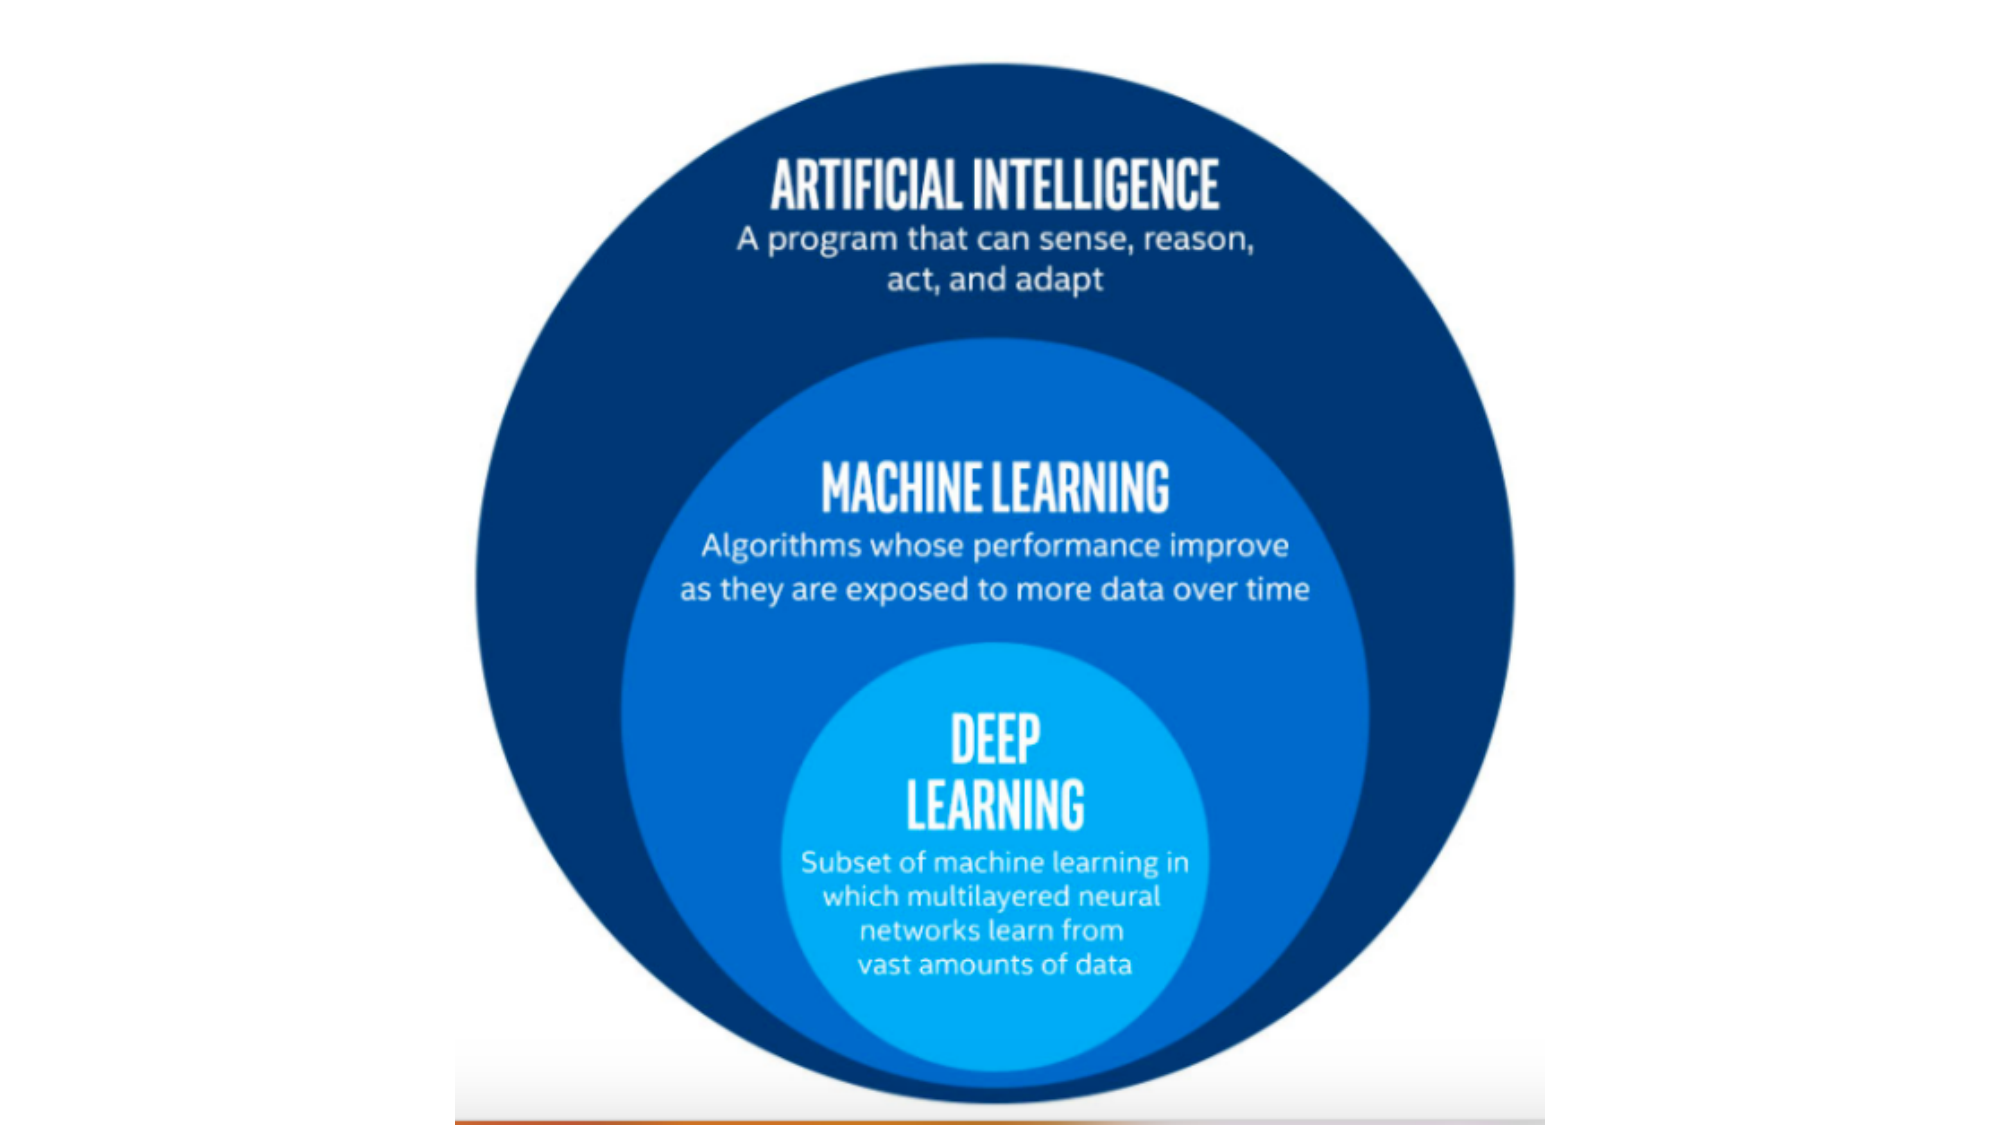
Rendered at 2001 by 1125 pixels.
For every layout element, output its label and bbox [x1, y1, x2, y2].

picture [455, 0, 1545, 1125]
